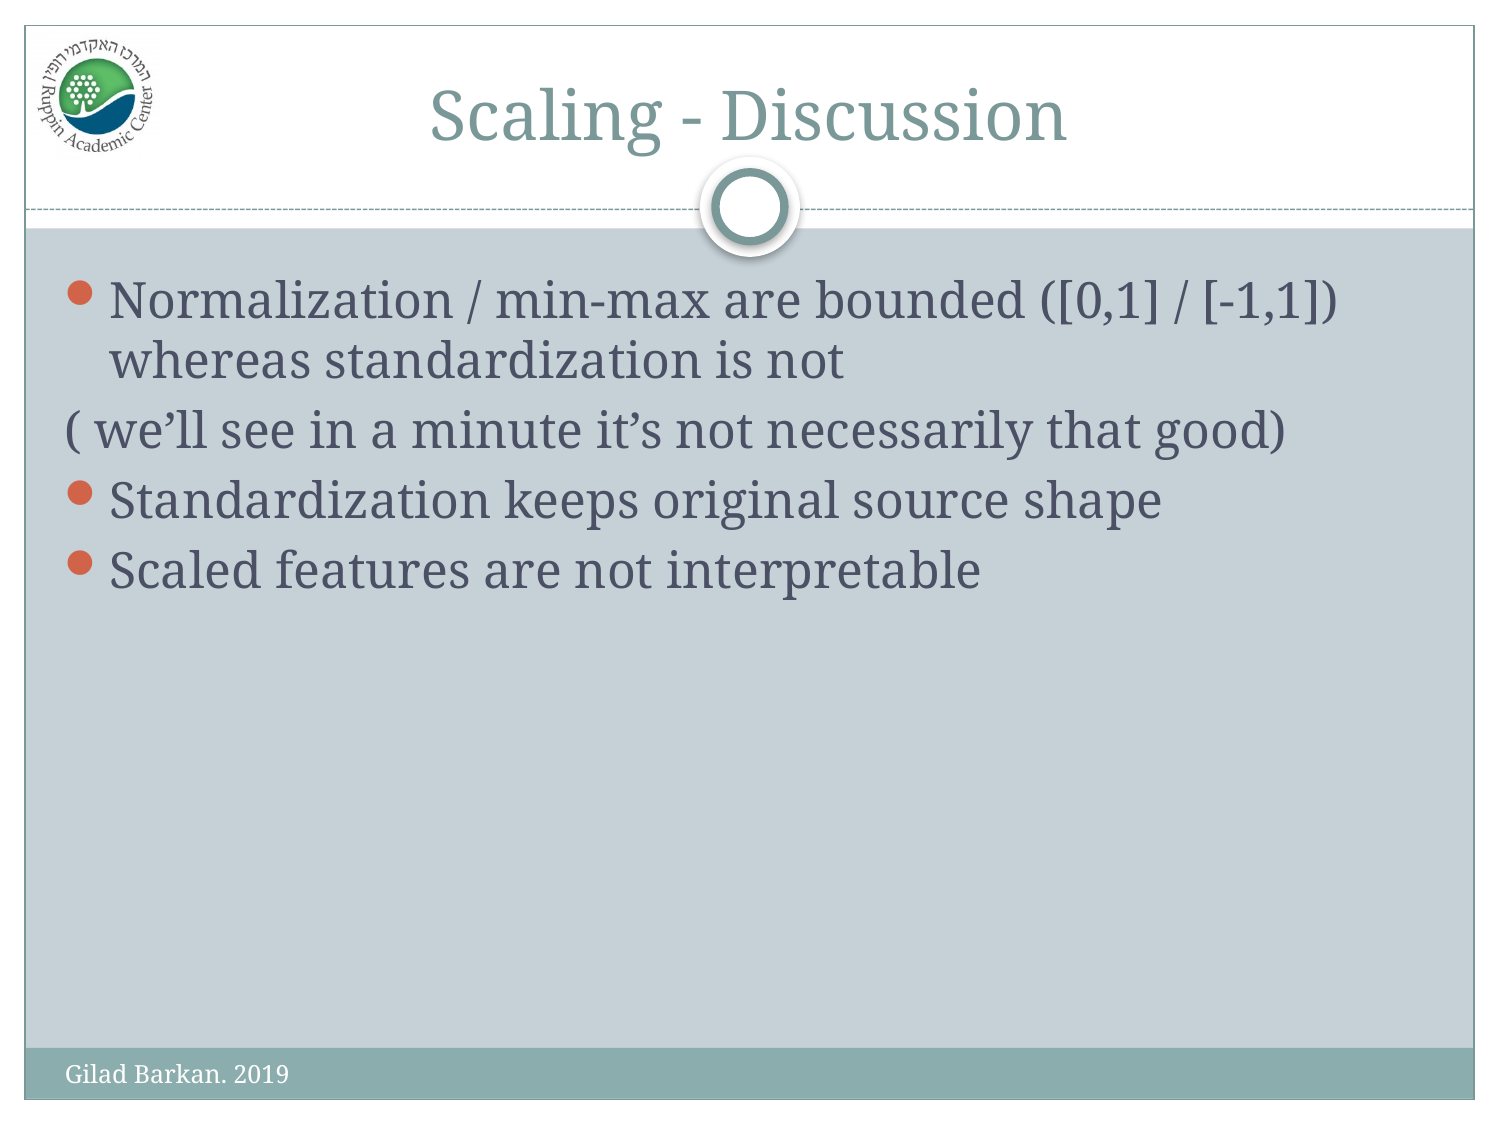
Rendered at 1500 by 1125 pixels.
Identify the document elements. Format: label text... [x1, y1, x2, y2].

title Scaling - Discussion [49, 37, 1450, 162]
list Normalization / min-max are bounded ([0,1] / [-1,1]) whereas standardization is not ( we’ll see in a minute it’s not necessarily that good) Standardization keeps original source shape Scaled features are not interpretable [49, 261, 1445, 1012]
footer Gilad Barkan. 2019 [50, 1051, 638, 1112]
picture [29, 30, 160, 161]
